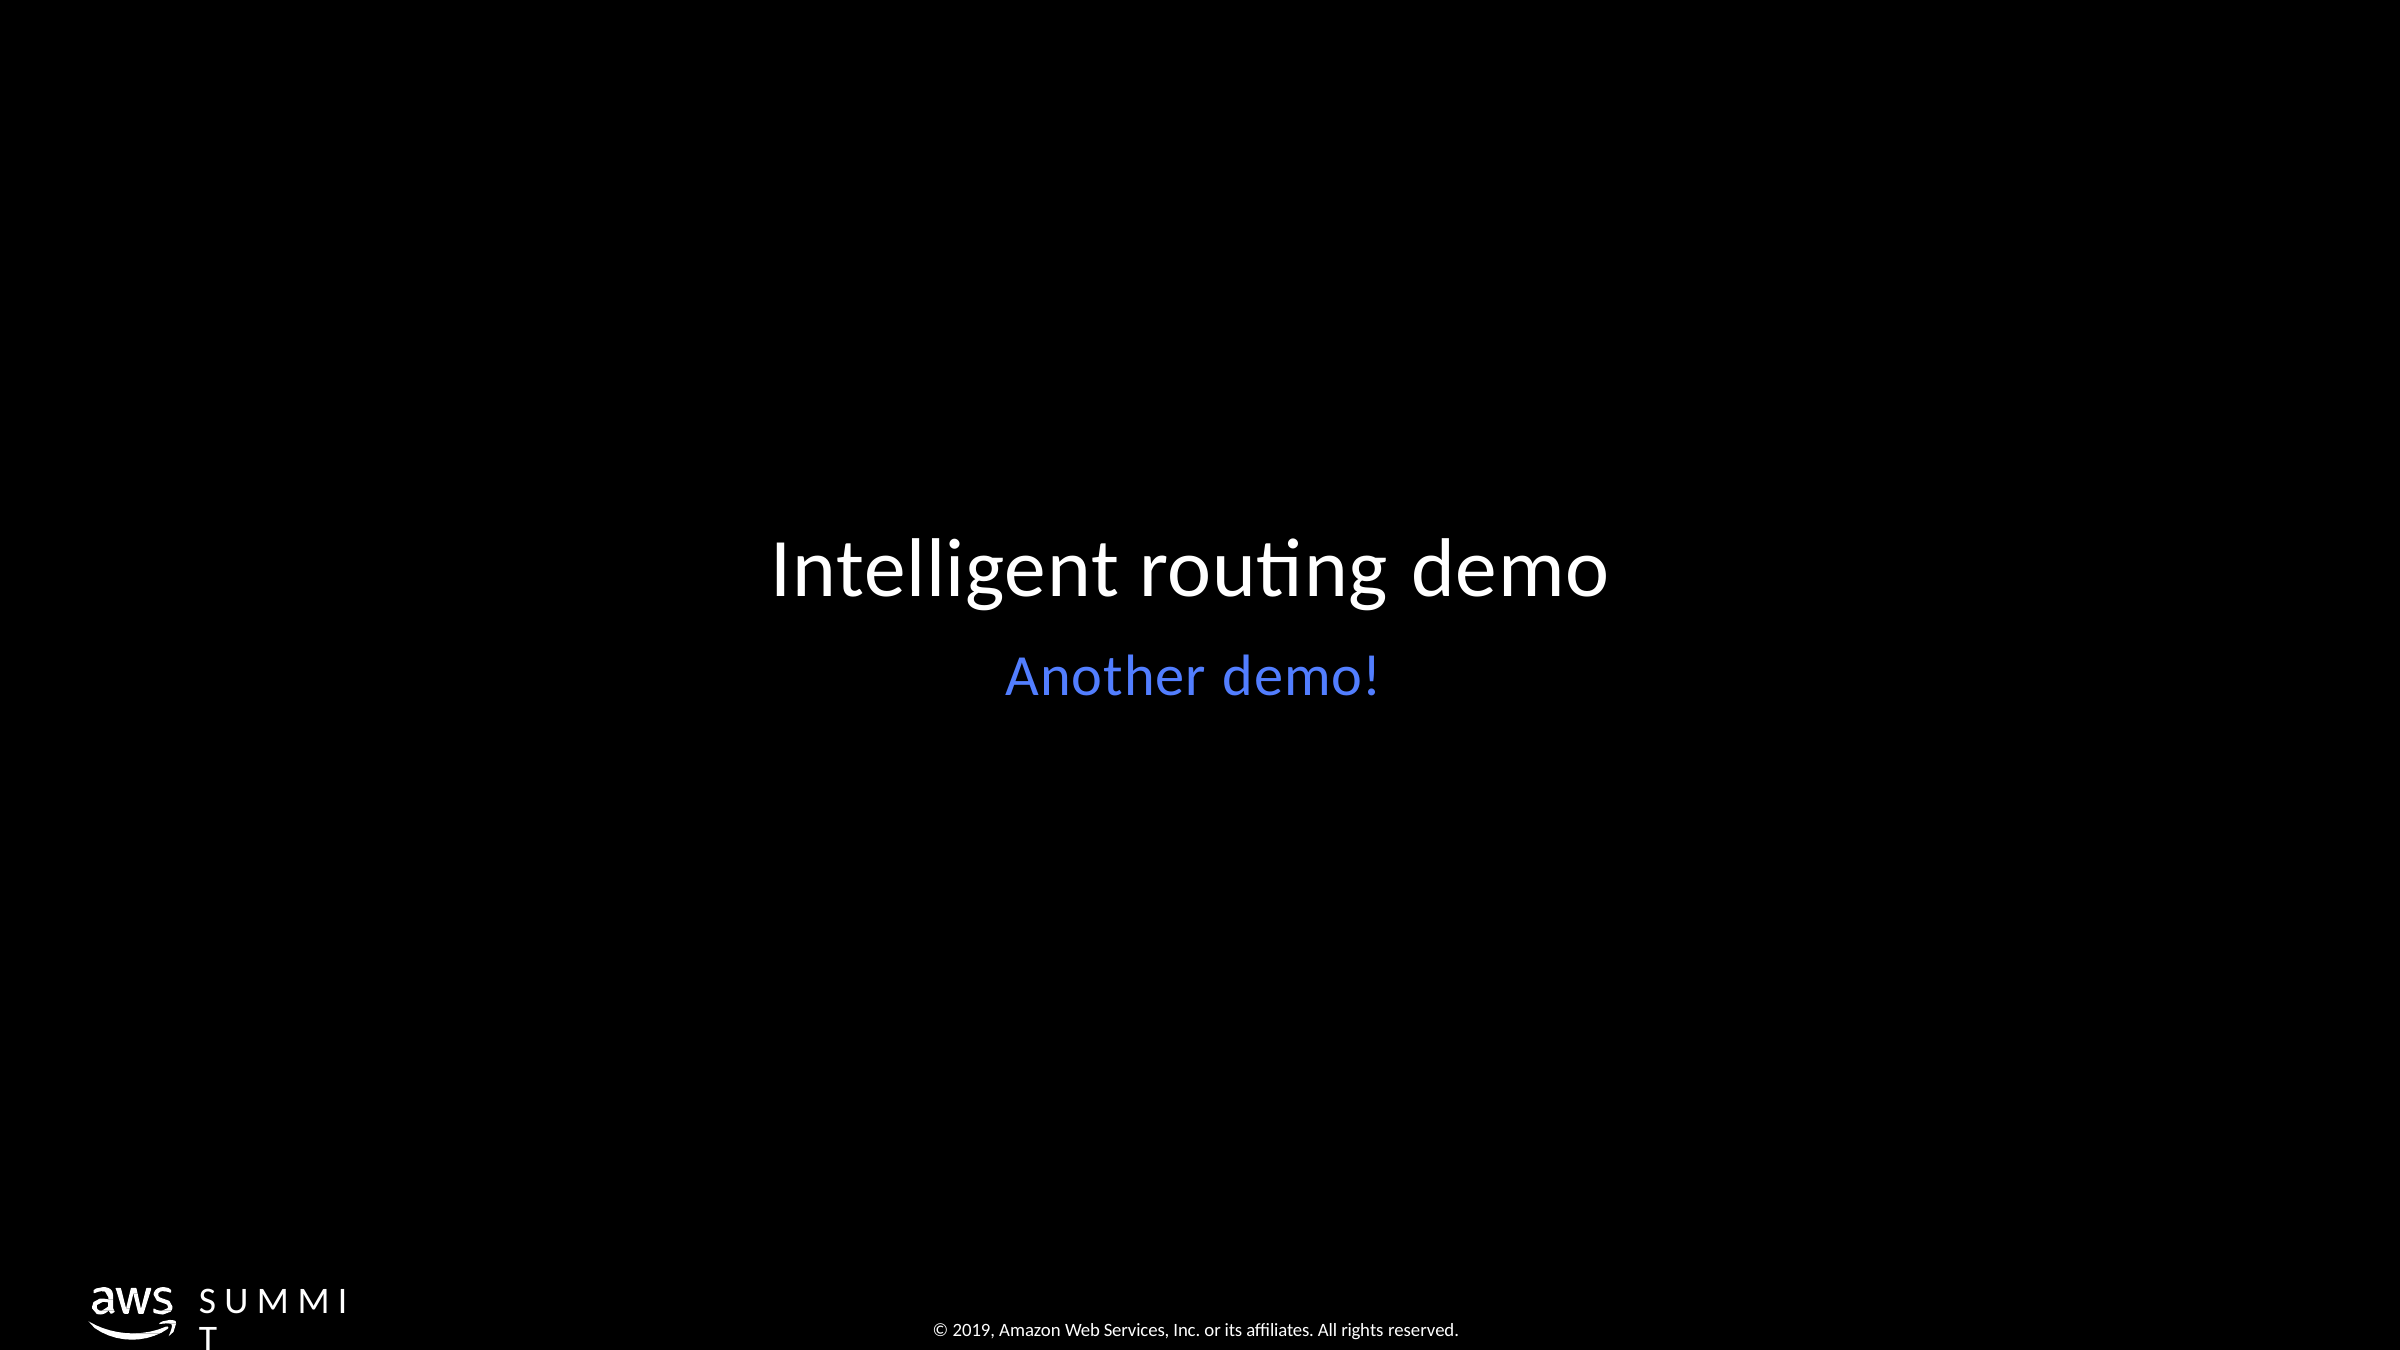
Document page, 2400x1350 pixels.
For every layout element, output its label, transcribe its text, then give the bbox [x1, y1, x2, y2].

text_box Intelligent routing demo [768, 510, 1623, 613]
slide_number S U M M I T [196, 1283, 366, 1350]
text_box Another demo! [1003, 635, 1388, 708]
footer © 2019, Amazon Web Services, Inc. or its affiliates. All rights reserved. [930, 1319, 1470, 1350]
